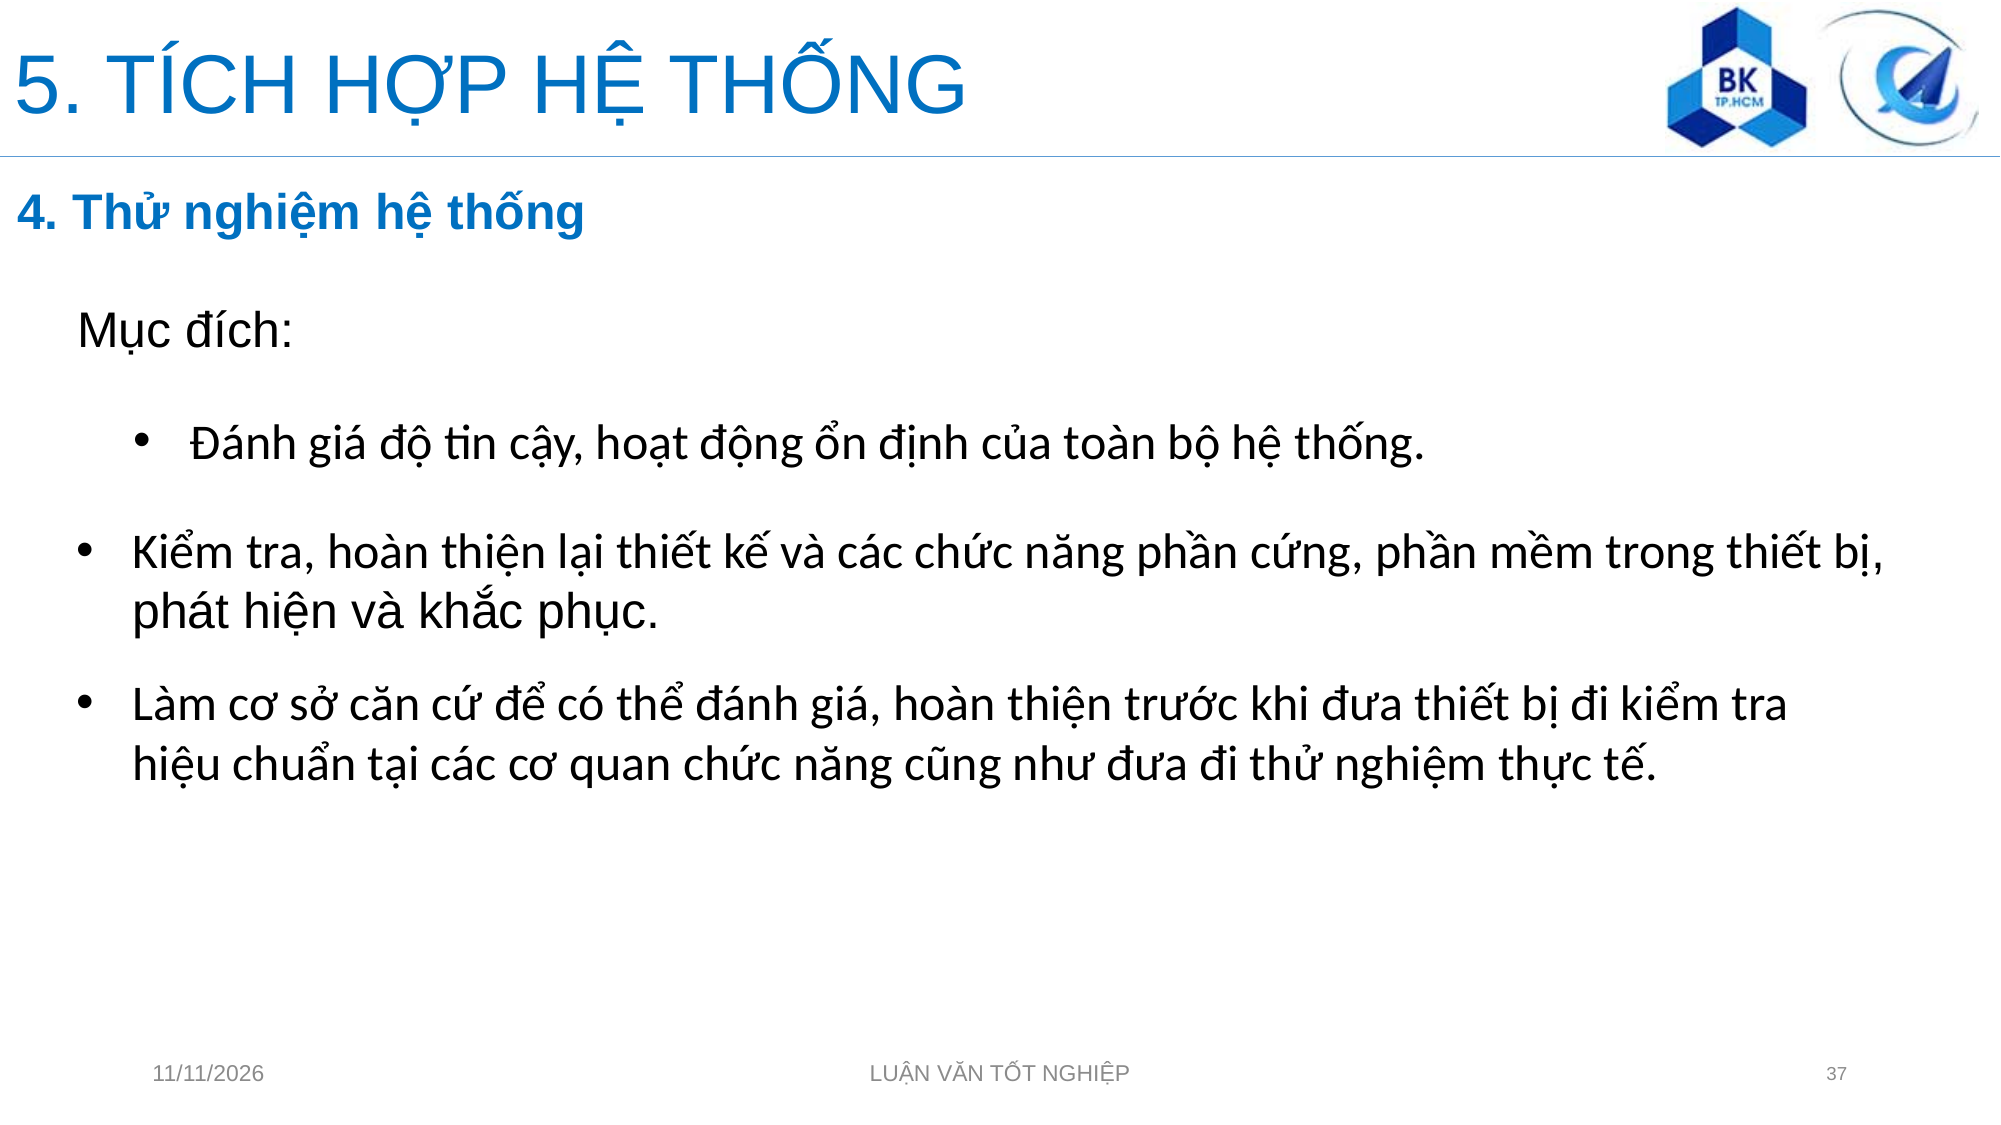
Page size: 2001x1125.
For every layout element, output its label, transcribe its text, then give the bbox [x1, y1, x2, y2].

slide_number 37 [1412, 1042, 1863, 1103]
slide_number 02-Jul-19 [137, 1042, 588, 1103]
text_box 4. Thử nghiệm hệ thống [2, 172, 602, 247]
text_box 5. TÍCH HỢP HỆ THỐNG [0, 22, 1586, 138]
picture [1665, 2, 1979, 156]
text_box Làm cơ sở căn cứ để có thể đánh giá, hoàn thiện trước khi đưa thiết bị đi kiểm tra hiệu chuẩn tại các cơ quan chức năng cũng như đưa đi thử nghiệm thực tế. [61, 663, 1903, 799]
footer LUẬN VĂN TỐT NGHIỆP [662, 1042, 1338, 1103]
text_box Mục đích: [62, 290, 310, 366]
text_box Đánh giá độ tin cậy, hoạt động ổn định của toàn bộ hệ thống. [118, 402, 1441, 477]
text_box Kiểm tra, hoàn thiện lại thiết kế và các chức năng phần cứng, phần mềm trong thiết bị, phát hiện và khắc phục. [61, 511, 1903, 647]
